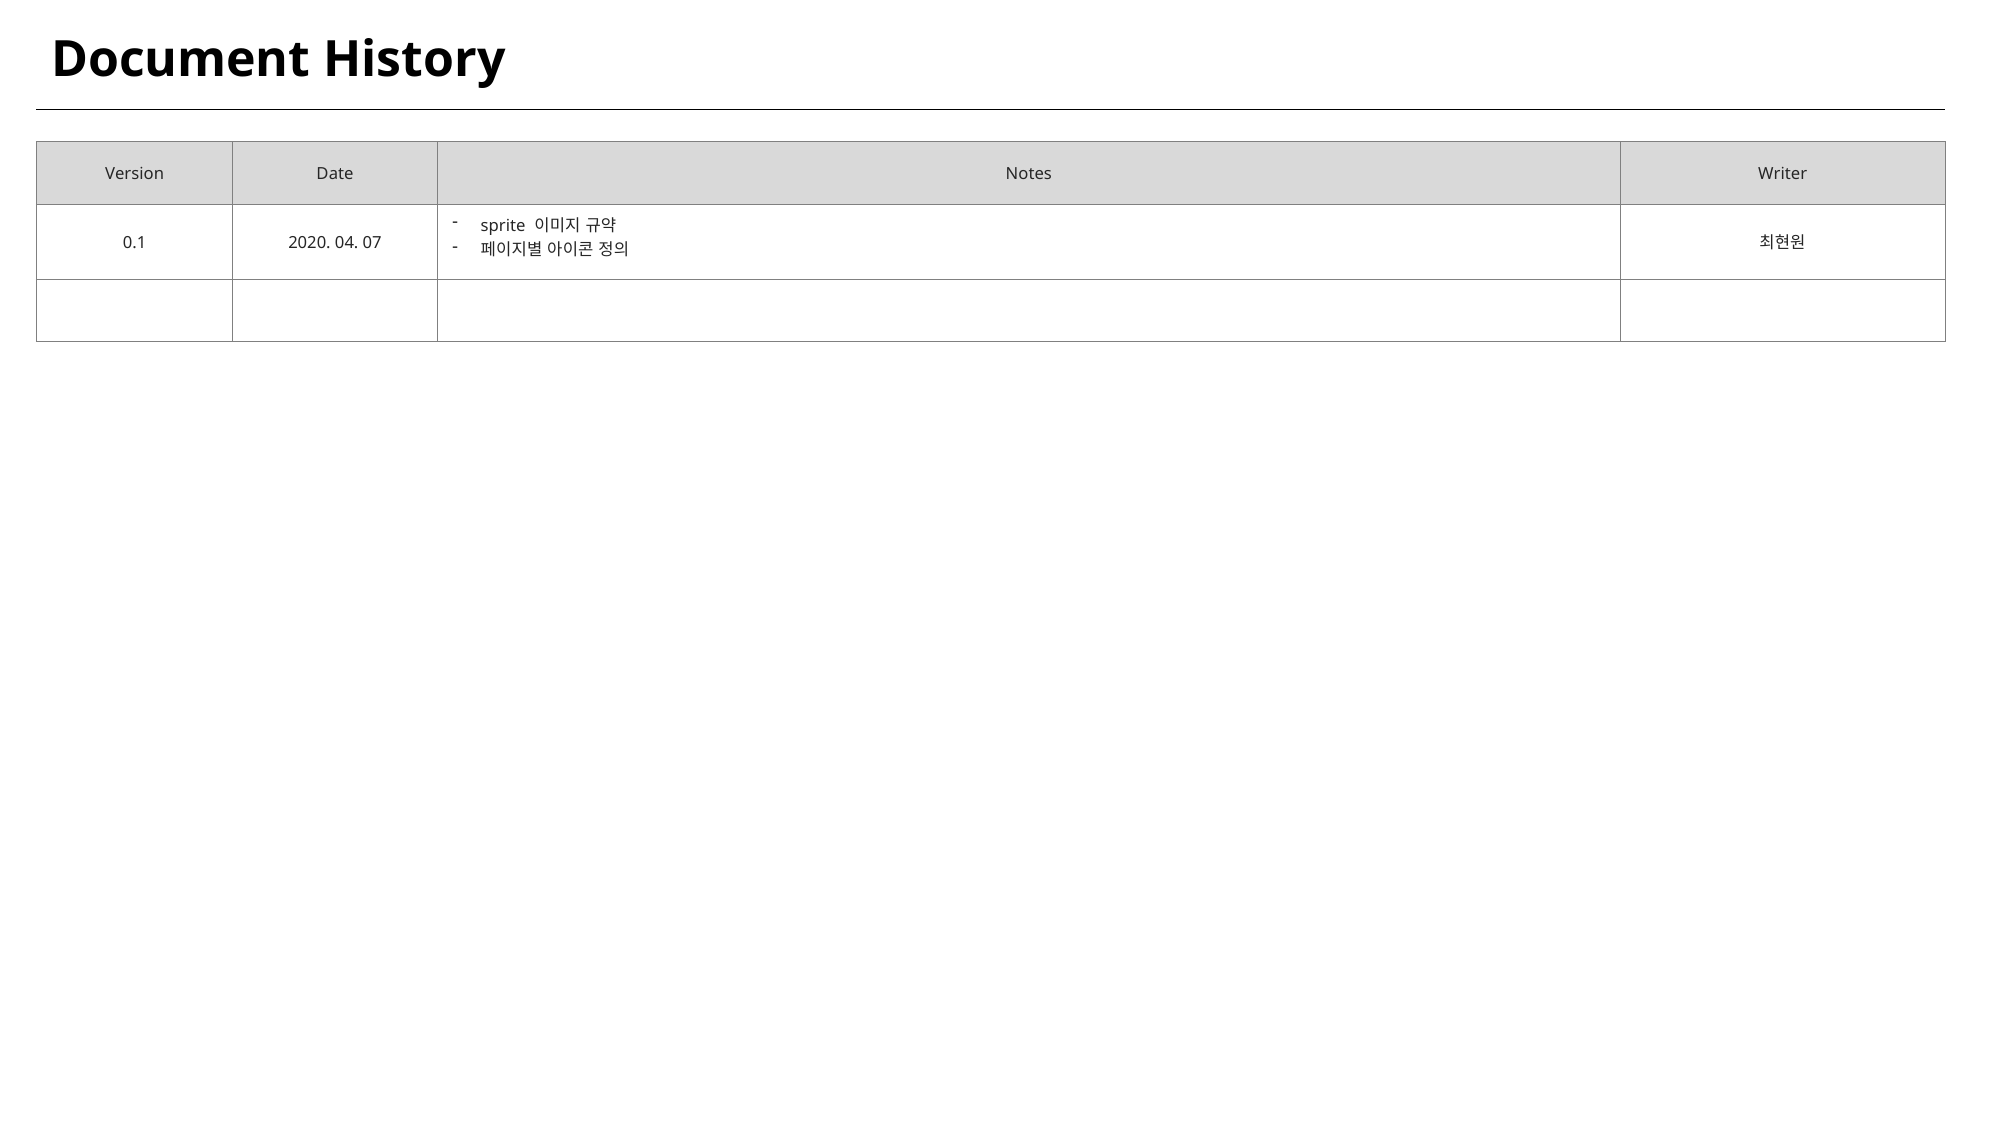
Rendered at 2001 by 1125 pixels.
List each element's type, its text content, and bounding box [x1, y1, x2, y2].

table_header Writer [1621, 142, 1945, 204]
table_header Date [233, 142, 437, 204]
table_cell 0.1 [37, 205, 232, 279]
table_cell [1621, 280, 1945, 341]
table_header Version [37, 142, 232, 204]
table_header Notes [438, 142, 1620, 204]
table_cell [37, 280, 232, 341]
table_cell 2020. 04. 07 [233, 205, 437, 279]
table_cell 최현원 [1621, 205, 1945, 279]
text_box Document History [36, 18, 1512, 94]
table_cell [233, 280, 437, 341]
table_cell [438, 280, 1620, 341]
table_cell sprite 이미지 규약 페이지별 아이콘 정의 [438, 205, 1620, 279]
